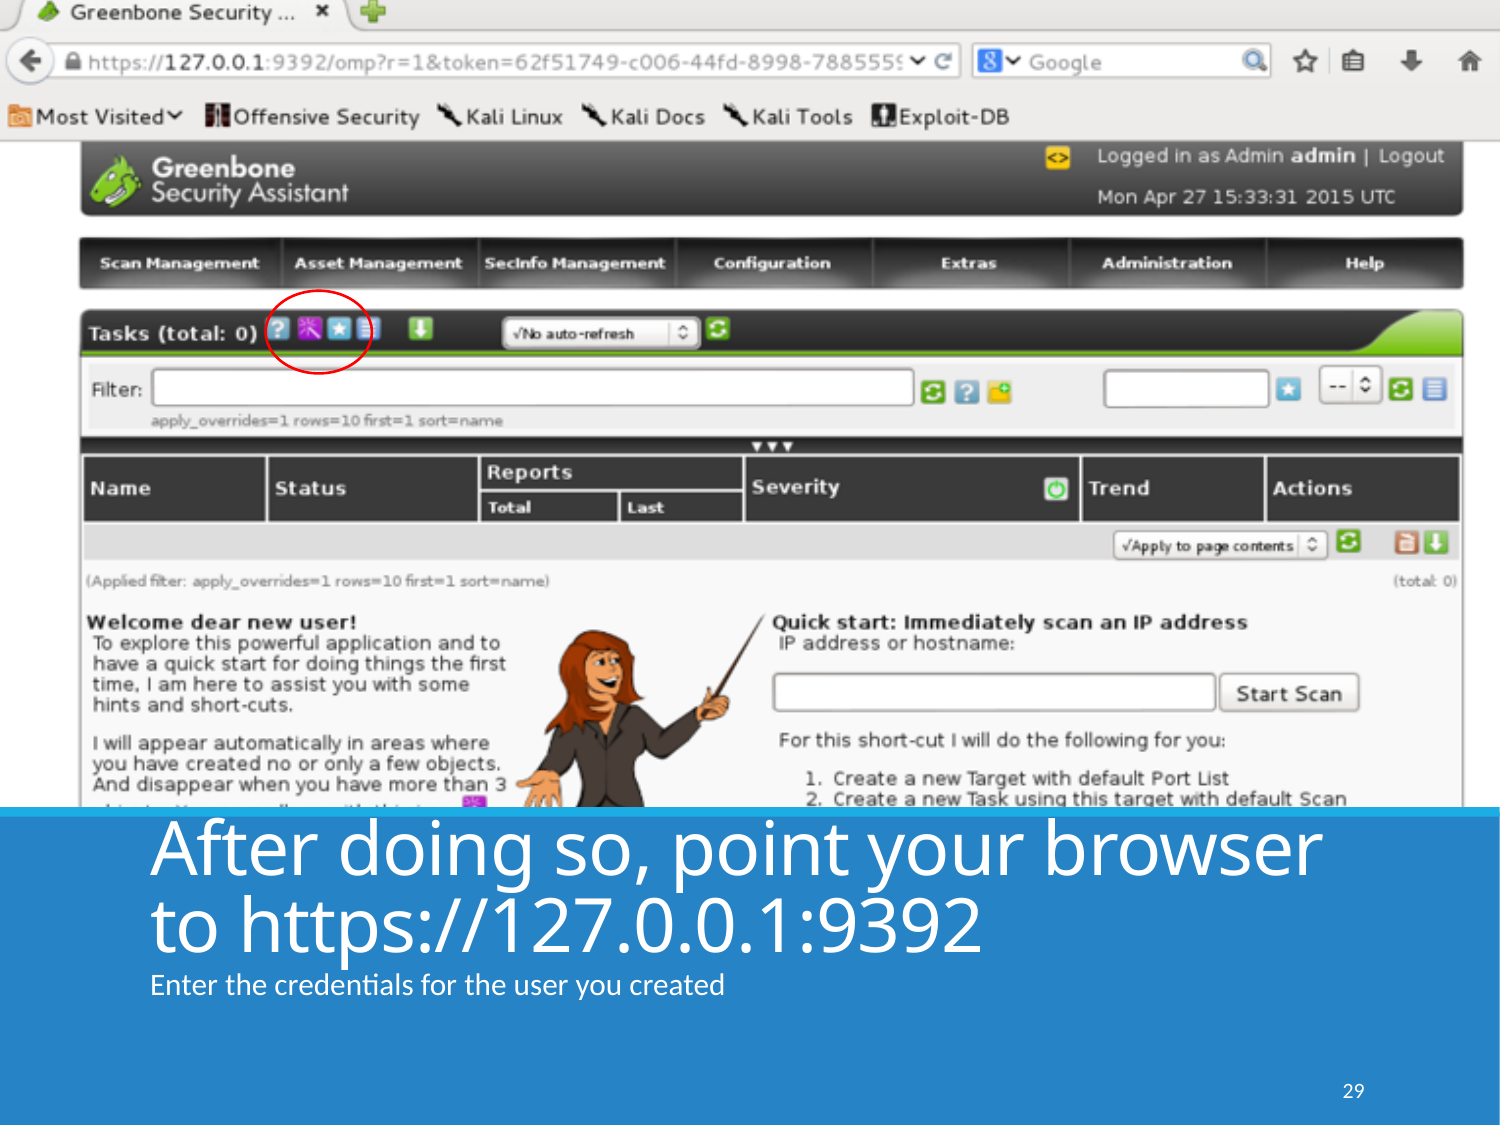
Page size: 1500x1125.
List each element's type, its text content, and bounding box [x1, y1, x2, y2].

slide_number 29 [1218, 1059, 1380, 1120]
list Enter the credentials for the user you created [135, 968, 1380, 1067]
picture [0, 0, 1500, 807]
title After doing so, point your browser to https://127.0.0.1:9392 [135, 832, 1380, 968]
